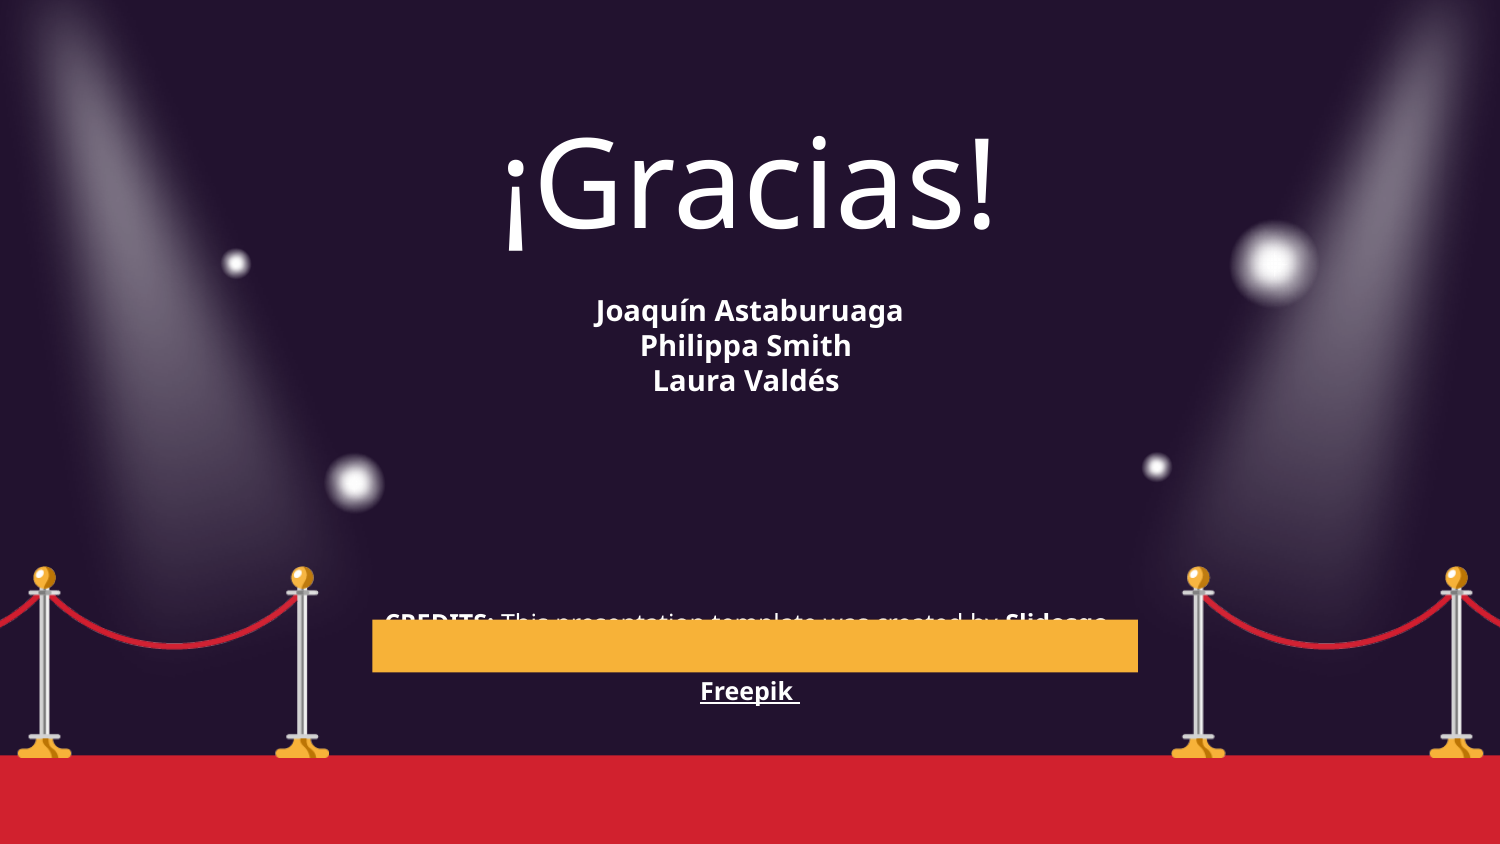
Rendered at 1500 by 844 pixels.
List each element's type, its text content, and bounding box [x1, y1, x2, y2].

picture [0, 0, 654, 844]
title ¡Gracias! [385, 88, 1115, 263]
picture [848, 0, 1500, 844]
text_box [372, 619, 1138, 673]
subtitle Joaquín Astaburuaga Philippa Smith Laura Valdés [385, 277, 1115, 480]
